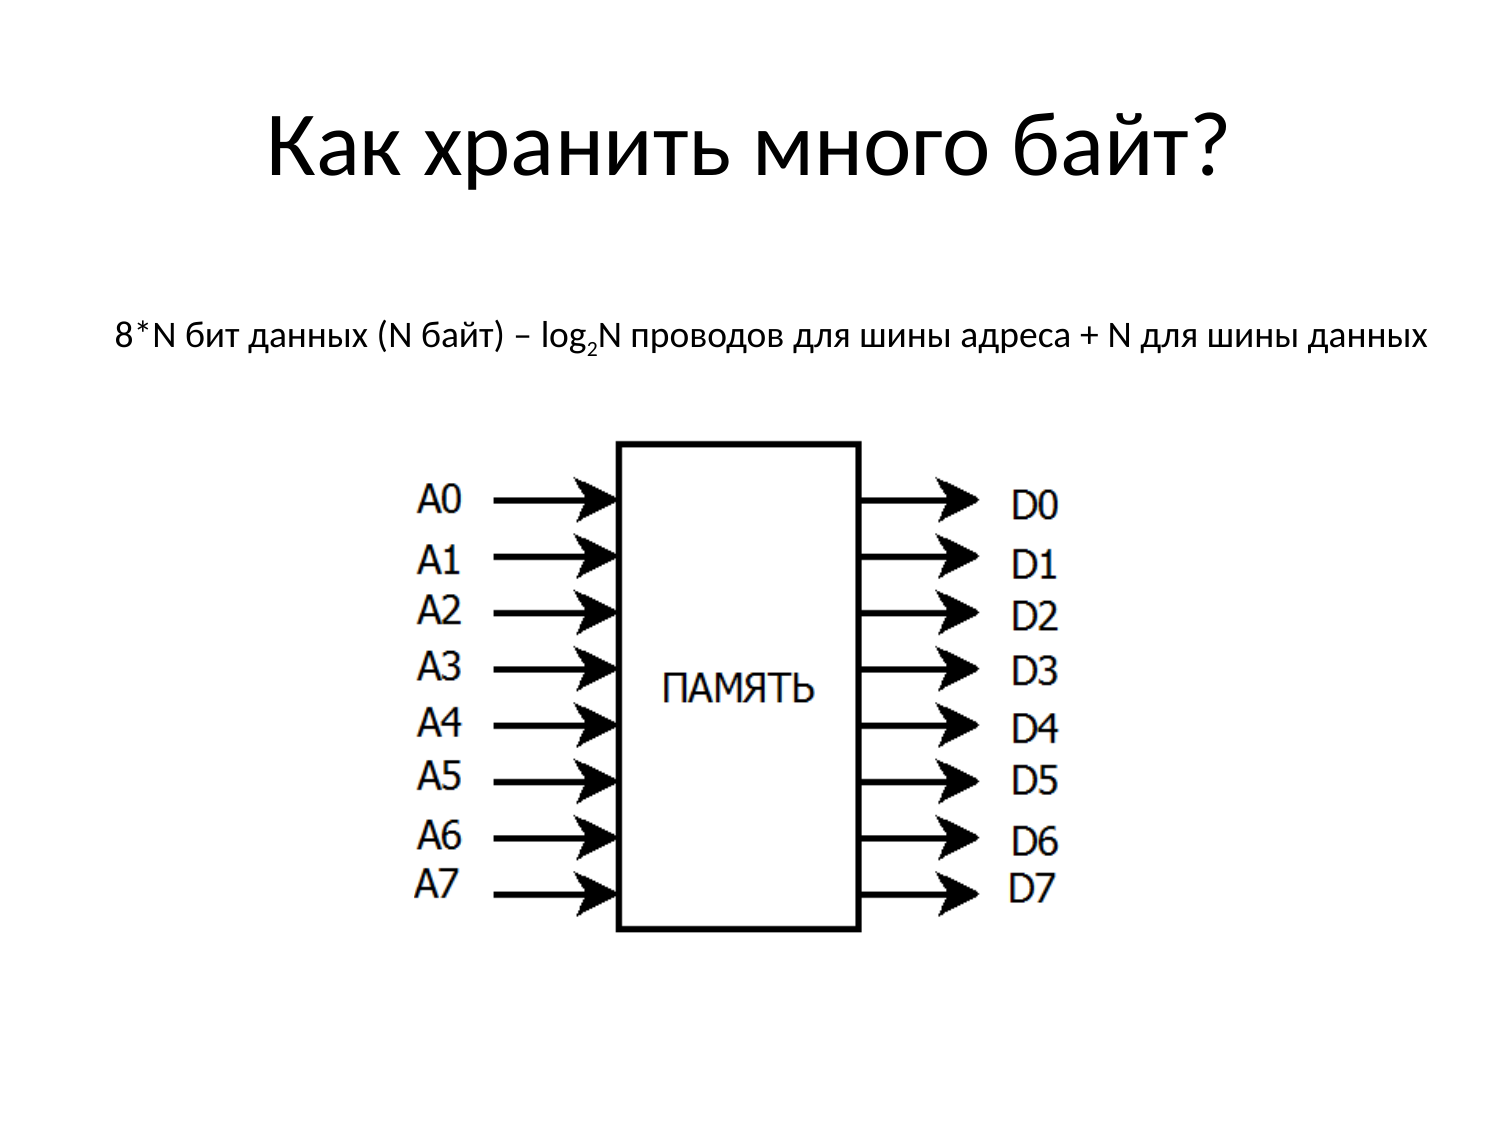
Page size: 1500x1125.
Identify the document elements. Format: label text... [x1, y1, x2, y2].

text_box 8*N бит данных (N байт) – log2N проводов для шины адреса + N для шины данных [99, 302, 1444, 368]
title Как хранить много байт? [75, 45, 1425, 233]
picture [414, 432, 1075, 993]
